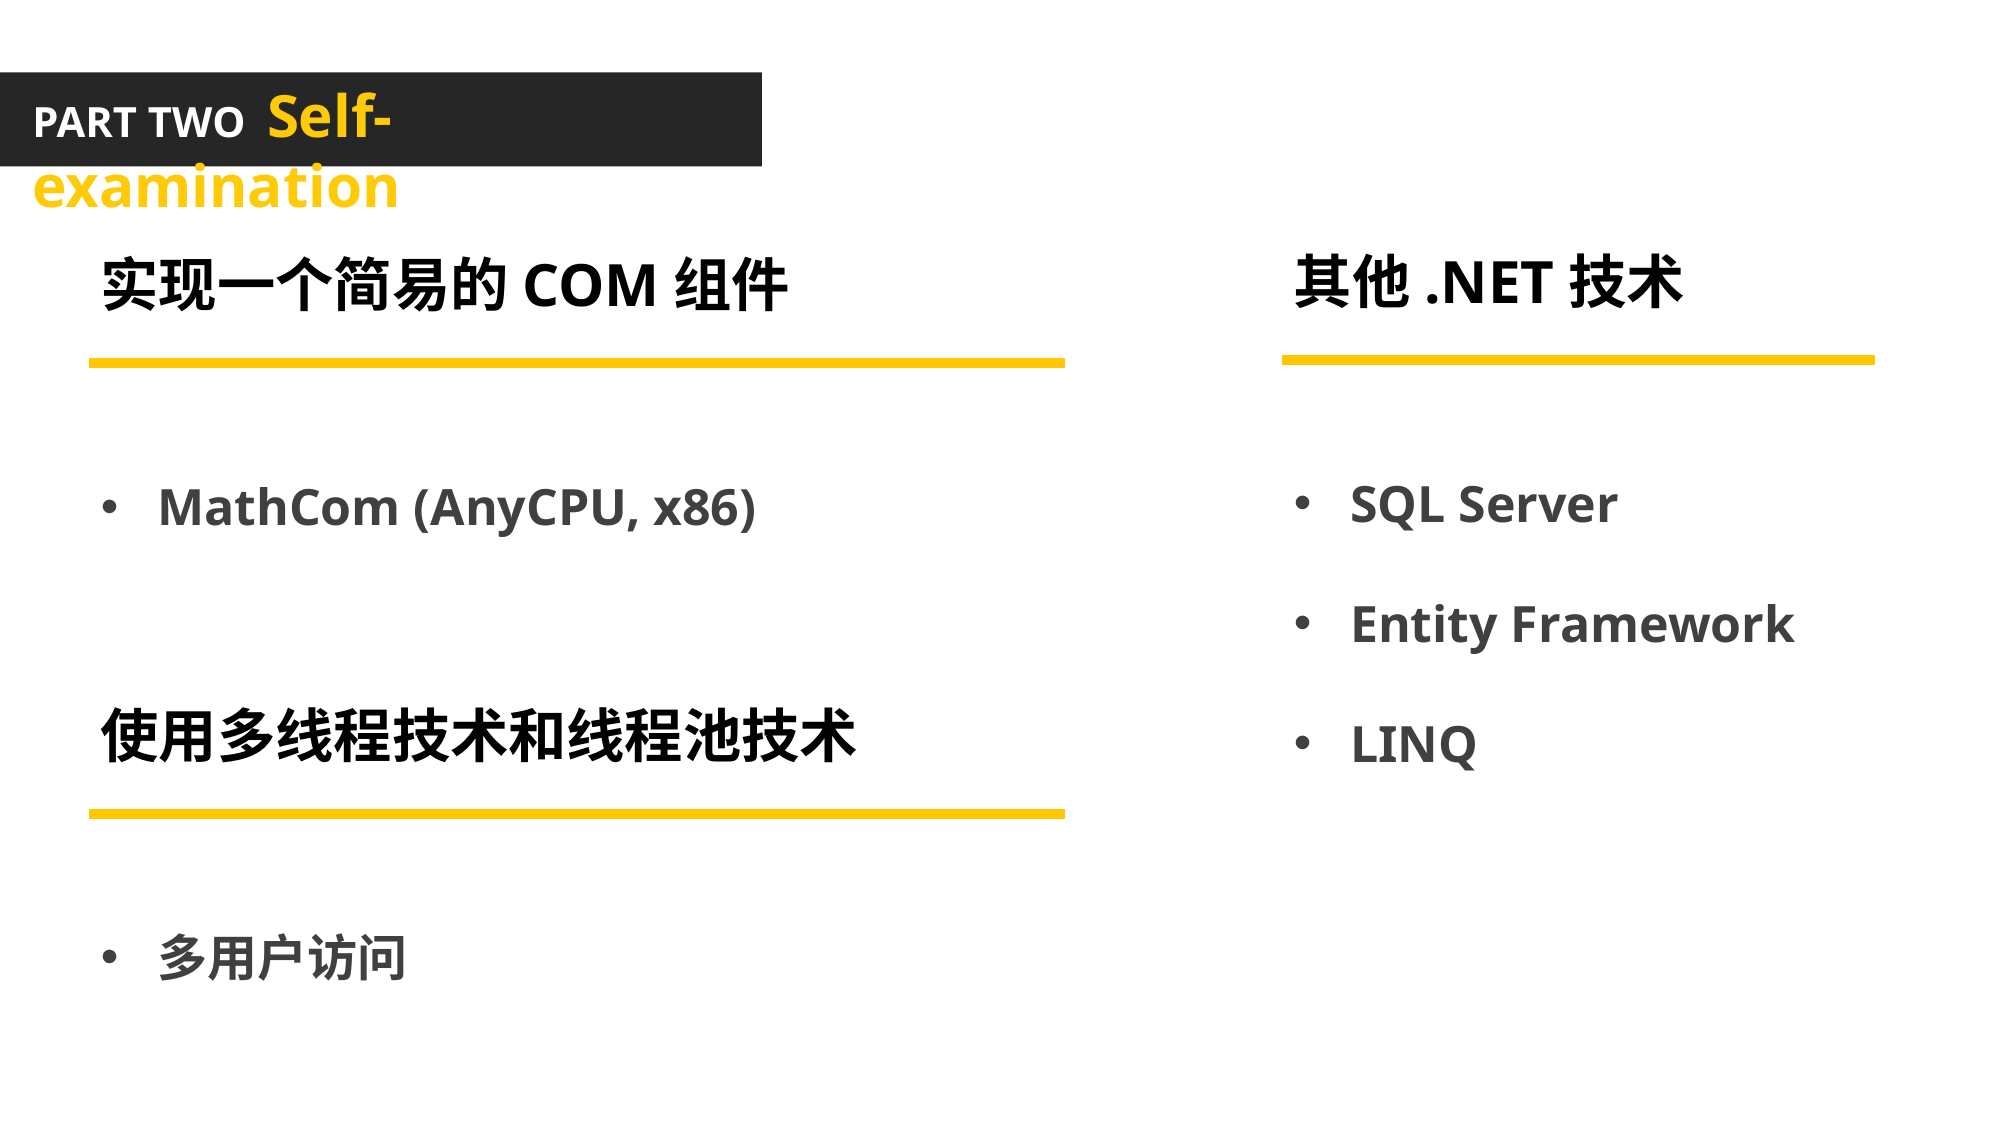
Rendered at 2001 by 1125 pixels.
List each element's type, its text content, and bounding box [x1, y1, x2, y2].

text_box PART TWO Self-examination [0, 72, 747, 167]
text_box 实现一个简易的COM组件 [85, 206, 1437, 326]
text_box [0, 70, 764, 168]
text_box MathCom (AnyCPU, x86) [85, 408, 1279, 544]
text_box 使用多线程技术和线程池技术 [85, 657, 1279, 777]
text_box 多用户访问 [85, 859, 1280, 995]
text_box SQL Server Entity Framework LINQ [1279, 405, 2000, 781]
text_box 其他.NET技术 [1279, 202, 2000, 323]
